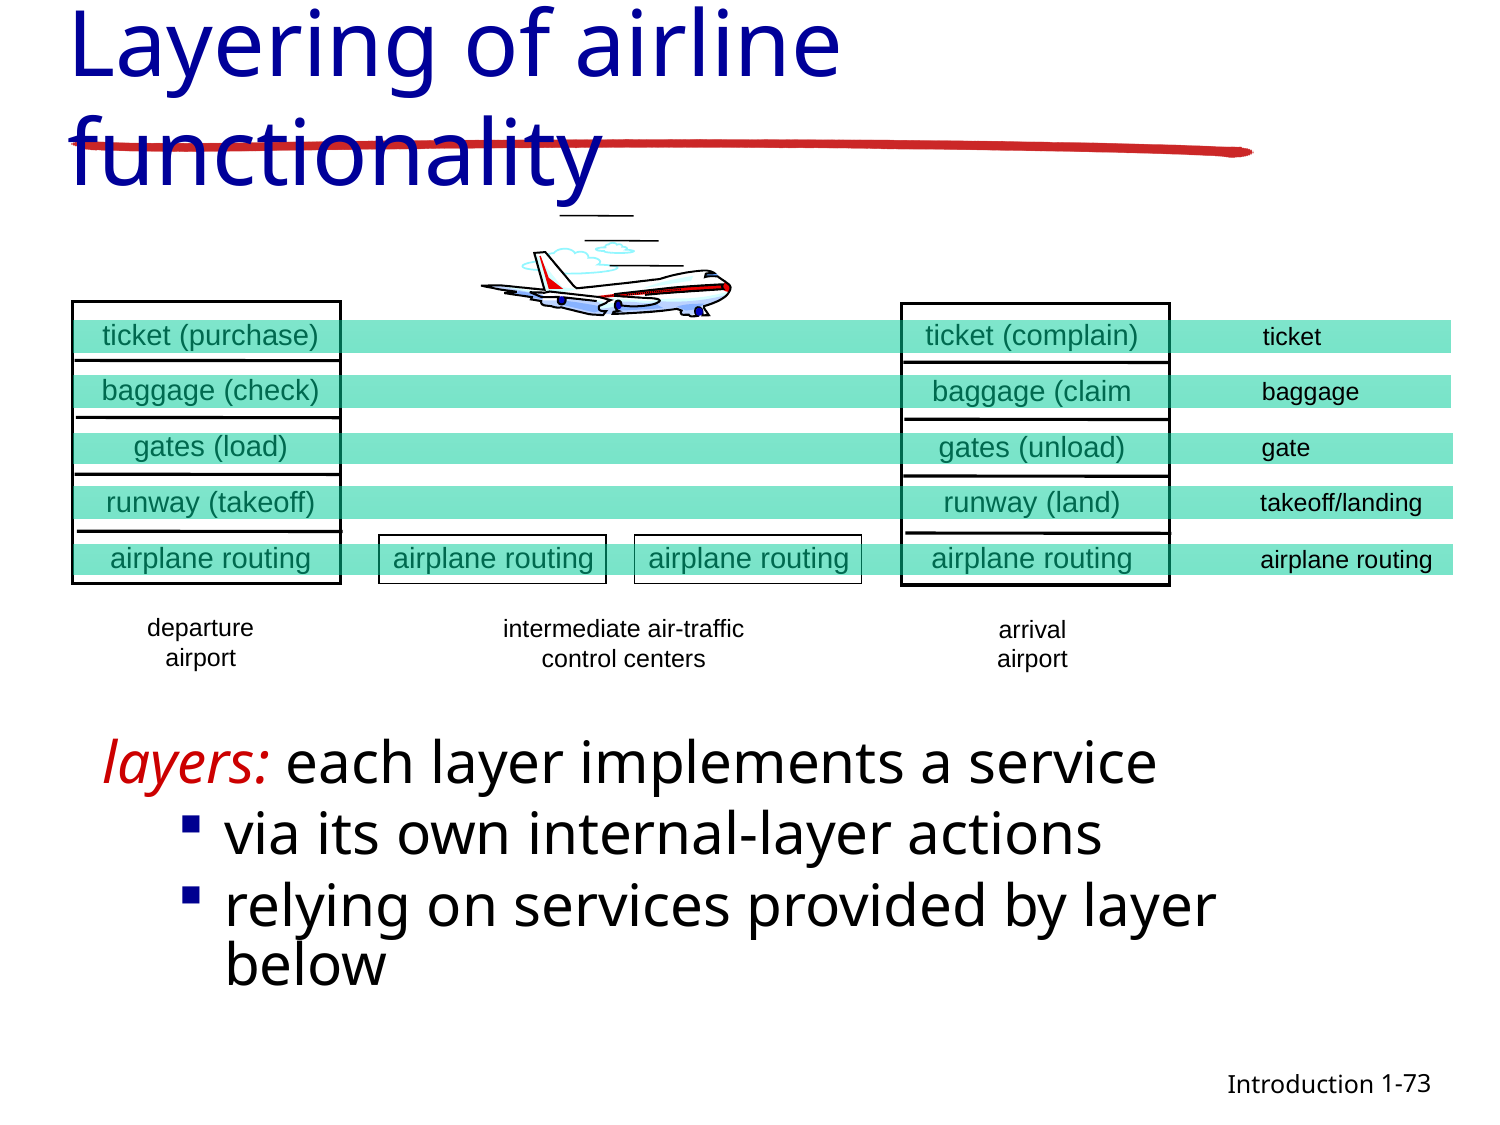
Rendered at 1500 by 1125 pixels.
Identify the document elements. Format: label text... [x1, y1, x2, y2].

title Layering of airline functionality [52, 0, 1328, 189]
footer Introduction [914, 1060, 1391, 1109]
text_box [71, 215, 1453, 681]
list layers: each layer implements a service via its own internal-layer actions relying on services provided by layer below [87, 728, 1337, 1019]
slide_number 1- [1365, 1059, 1477, 1106]
picture [66, 134, 1267, 163]
